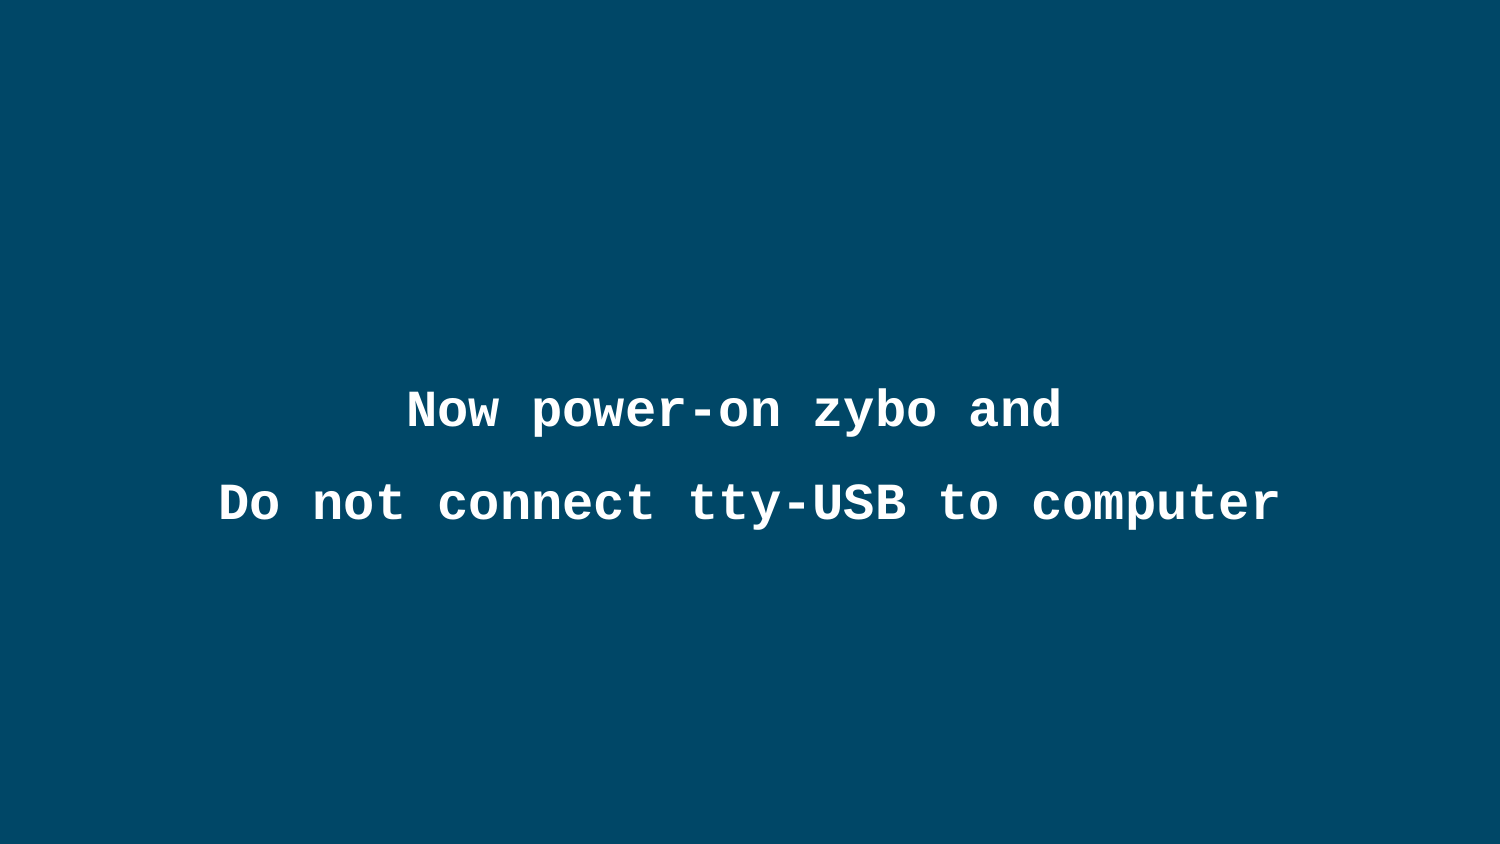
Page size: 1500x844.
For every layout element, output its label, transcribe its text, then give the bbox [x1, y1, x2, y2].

text_box Now power-on zybo and Do not connect tty-USB to computer [0, 327, 1500, 546]
